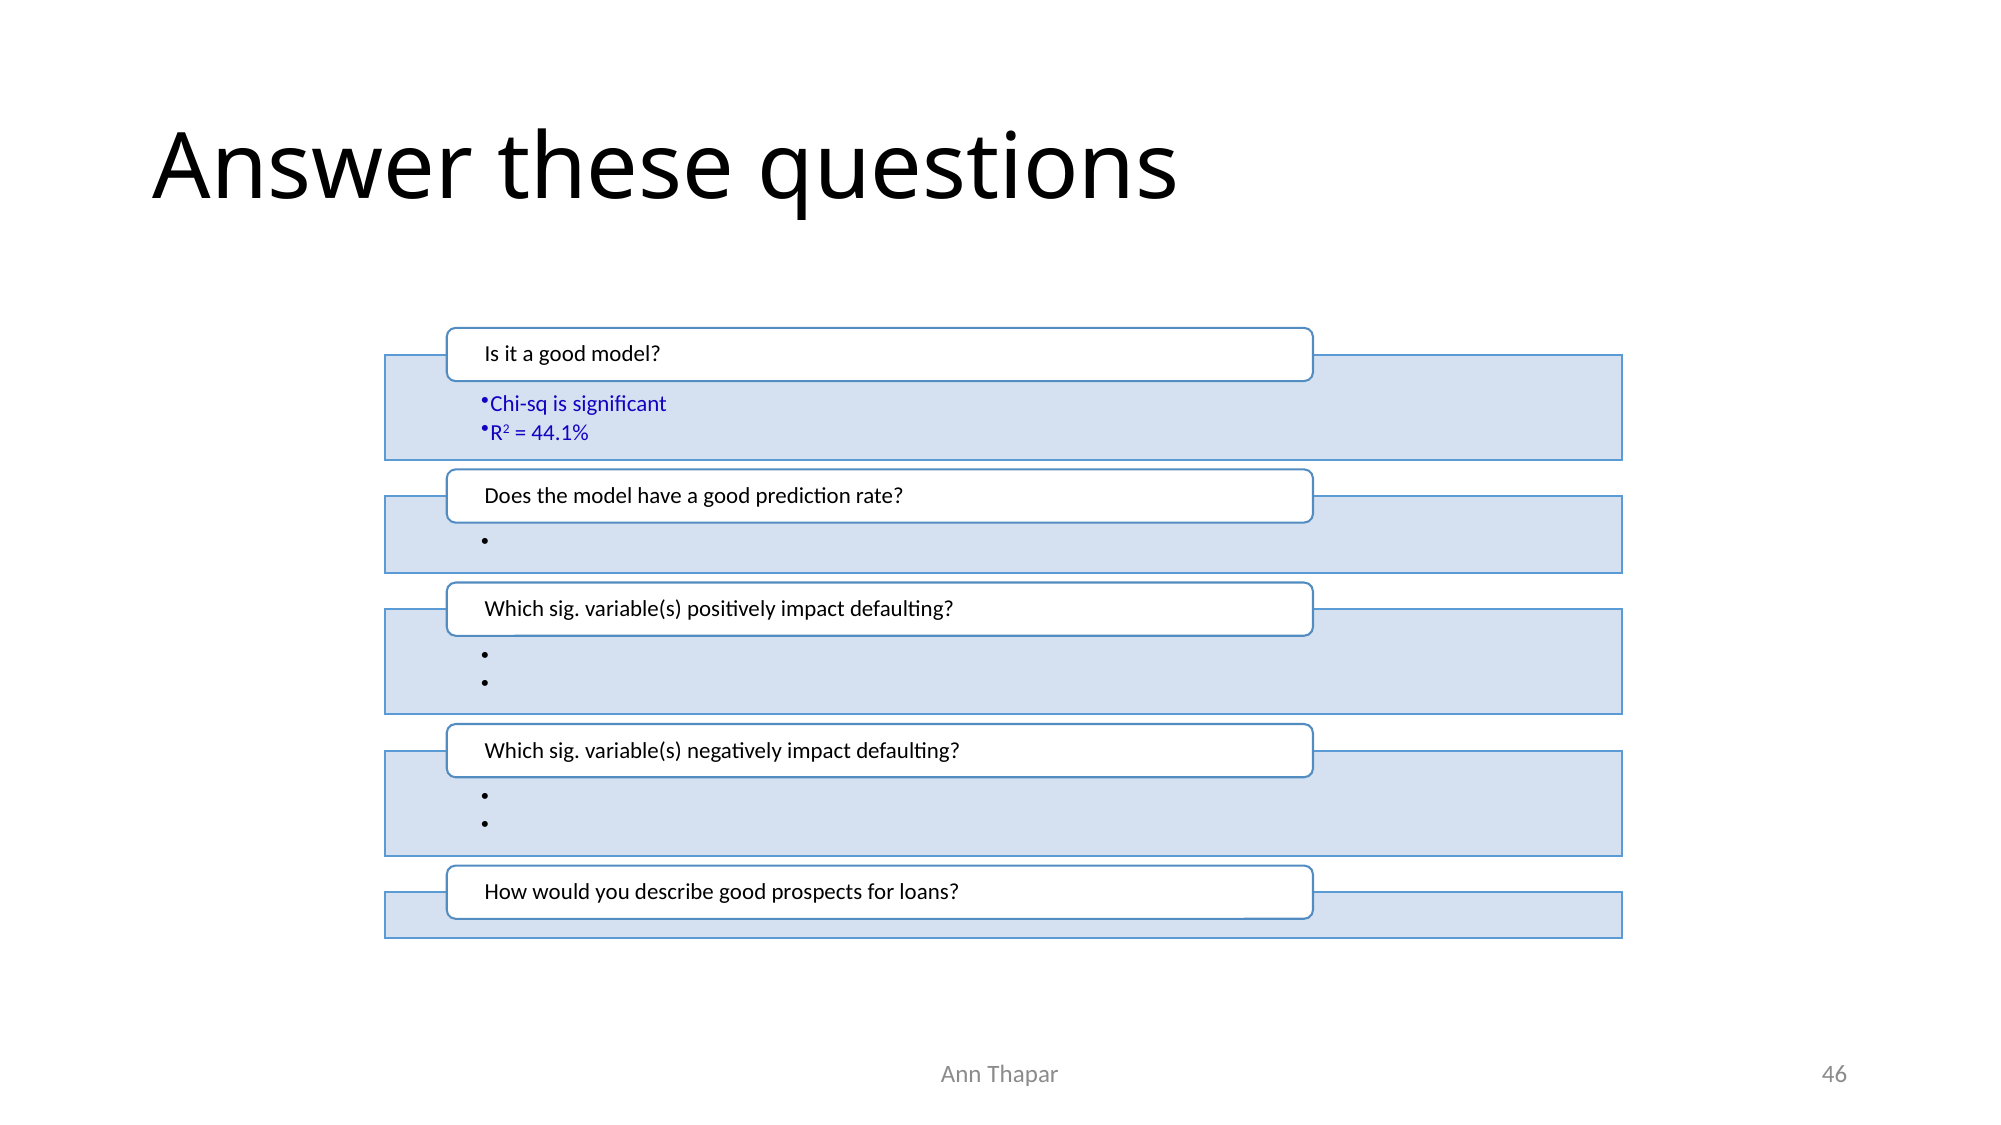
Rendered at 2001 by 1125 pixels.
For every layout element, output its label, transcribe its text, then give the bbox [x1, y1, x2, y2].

title Answer these questions [137, 59, 1863, 278]
slide_number 46 [1412, 1042, 1863, 1103]
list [384, 302, 1623, 963]
footer Ann Thapar [662, 1042, 1338, 1103]
